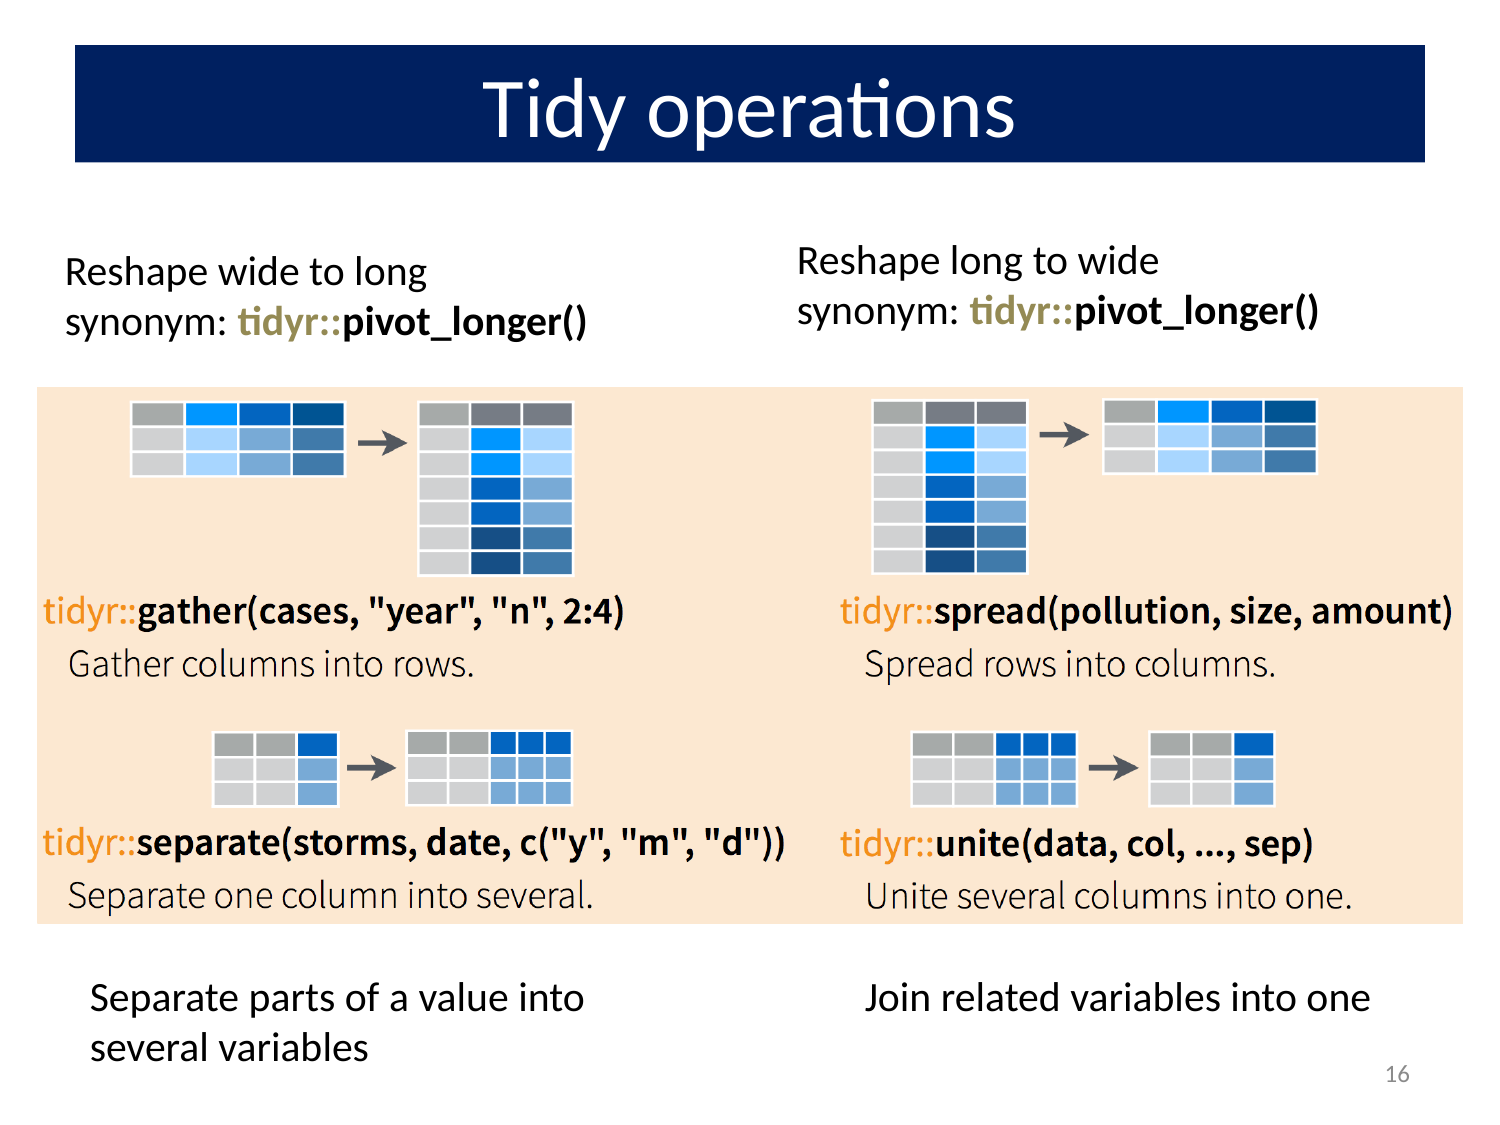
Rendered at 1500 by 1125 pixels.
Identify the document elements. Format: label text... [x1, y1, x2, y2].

text_box Separate parts of a value into several variables [75, 962, 725, 1078]
title Tidy operations [75, 45, 1425, 163]
text_box Reshape long to wide synonym: tidyr::pivot_longer() [782, 225, 1450, 341]
text_box Join related variables into one [849, 962, 1425, 1028]
text_box Reshape wide to long synonym: tidyr::pivot_longer() [50, 236, 613, 351]
picture [36, 387, 1464, 925]
slide_number 16 [1074, 1042, 1425, 1103]
